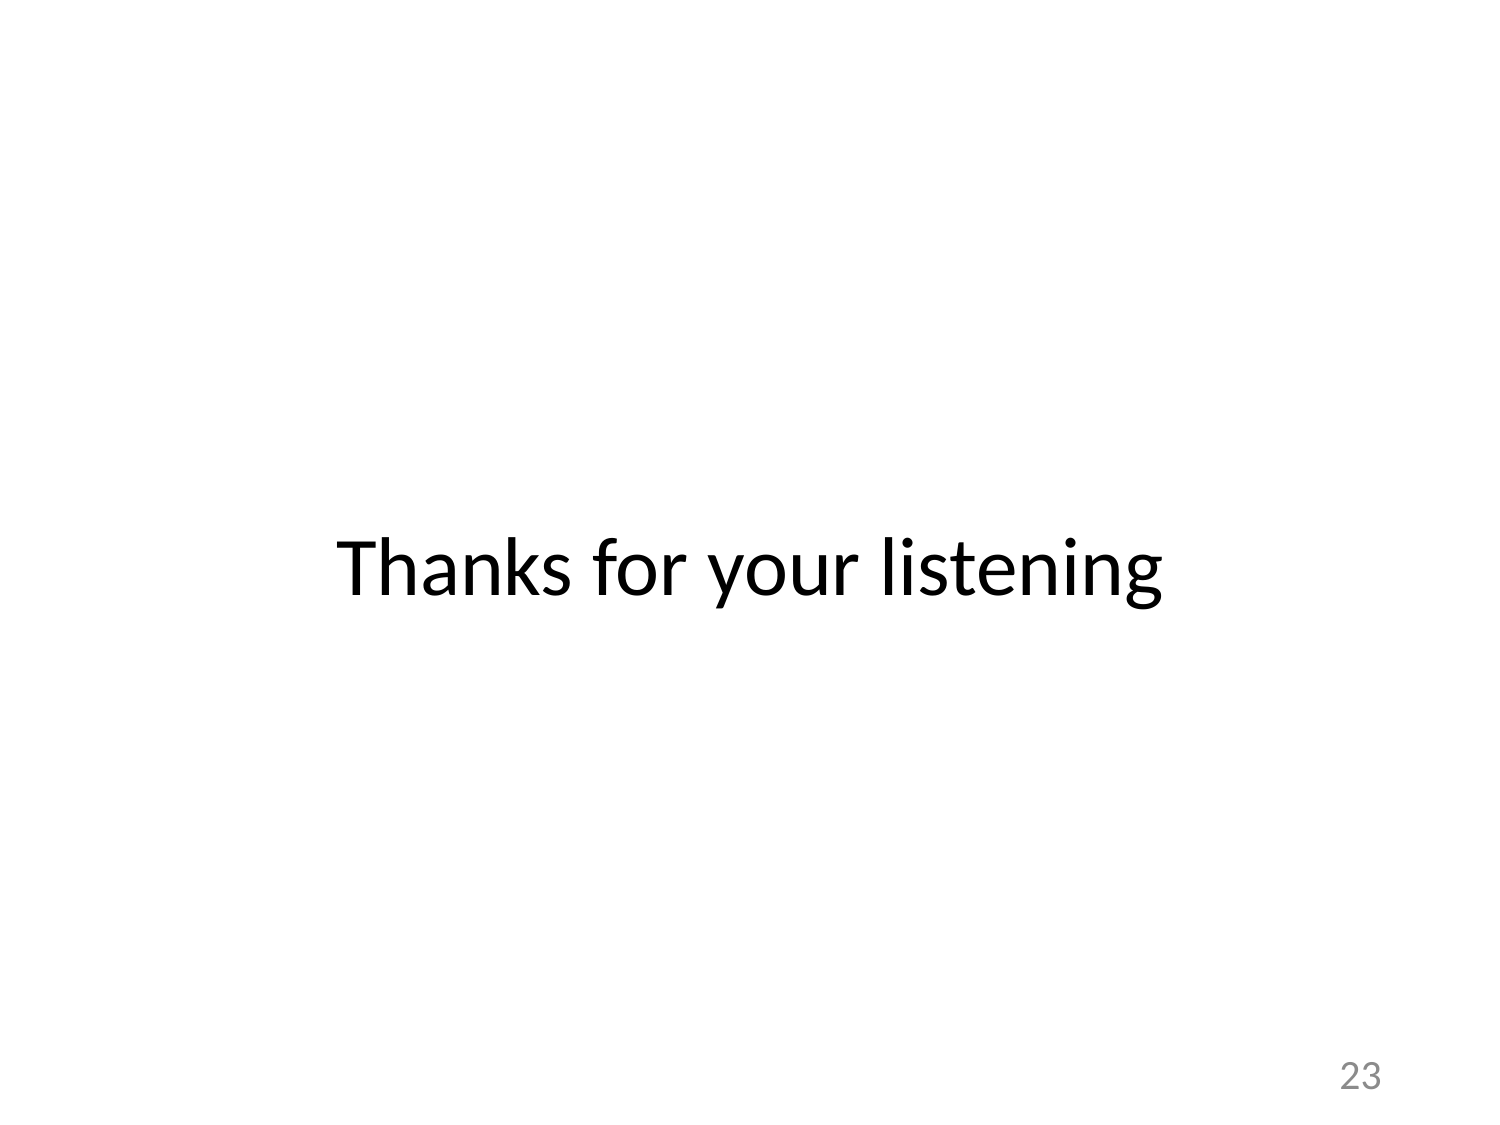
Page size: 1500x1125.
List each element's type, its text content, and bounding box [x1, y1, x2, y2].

slide_number 23 [1059, 1042, 1397, 1103]
text_box Thanks for your listening [199, 504, 1301, 620]
